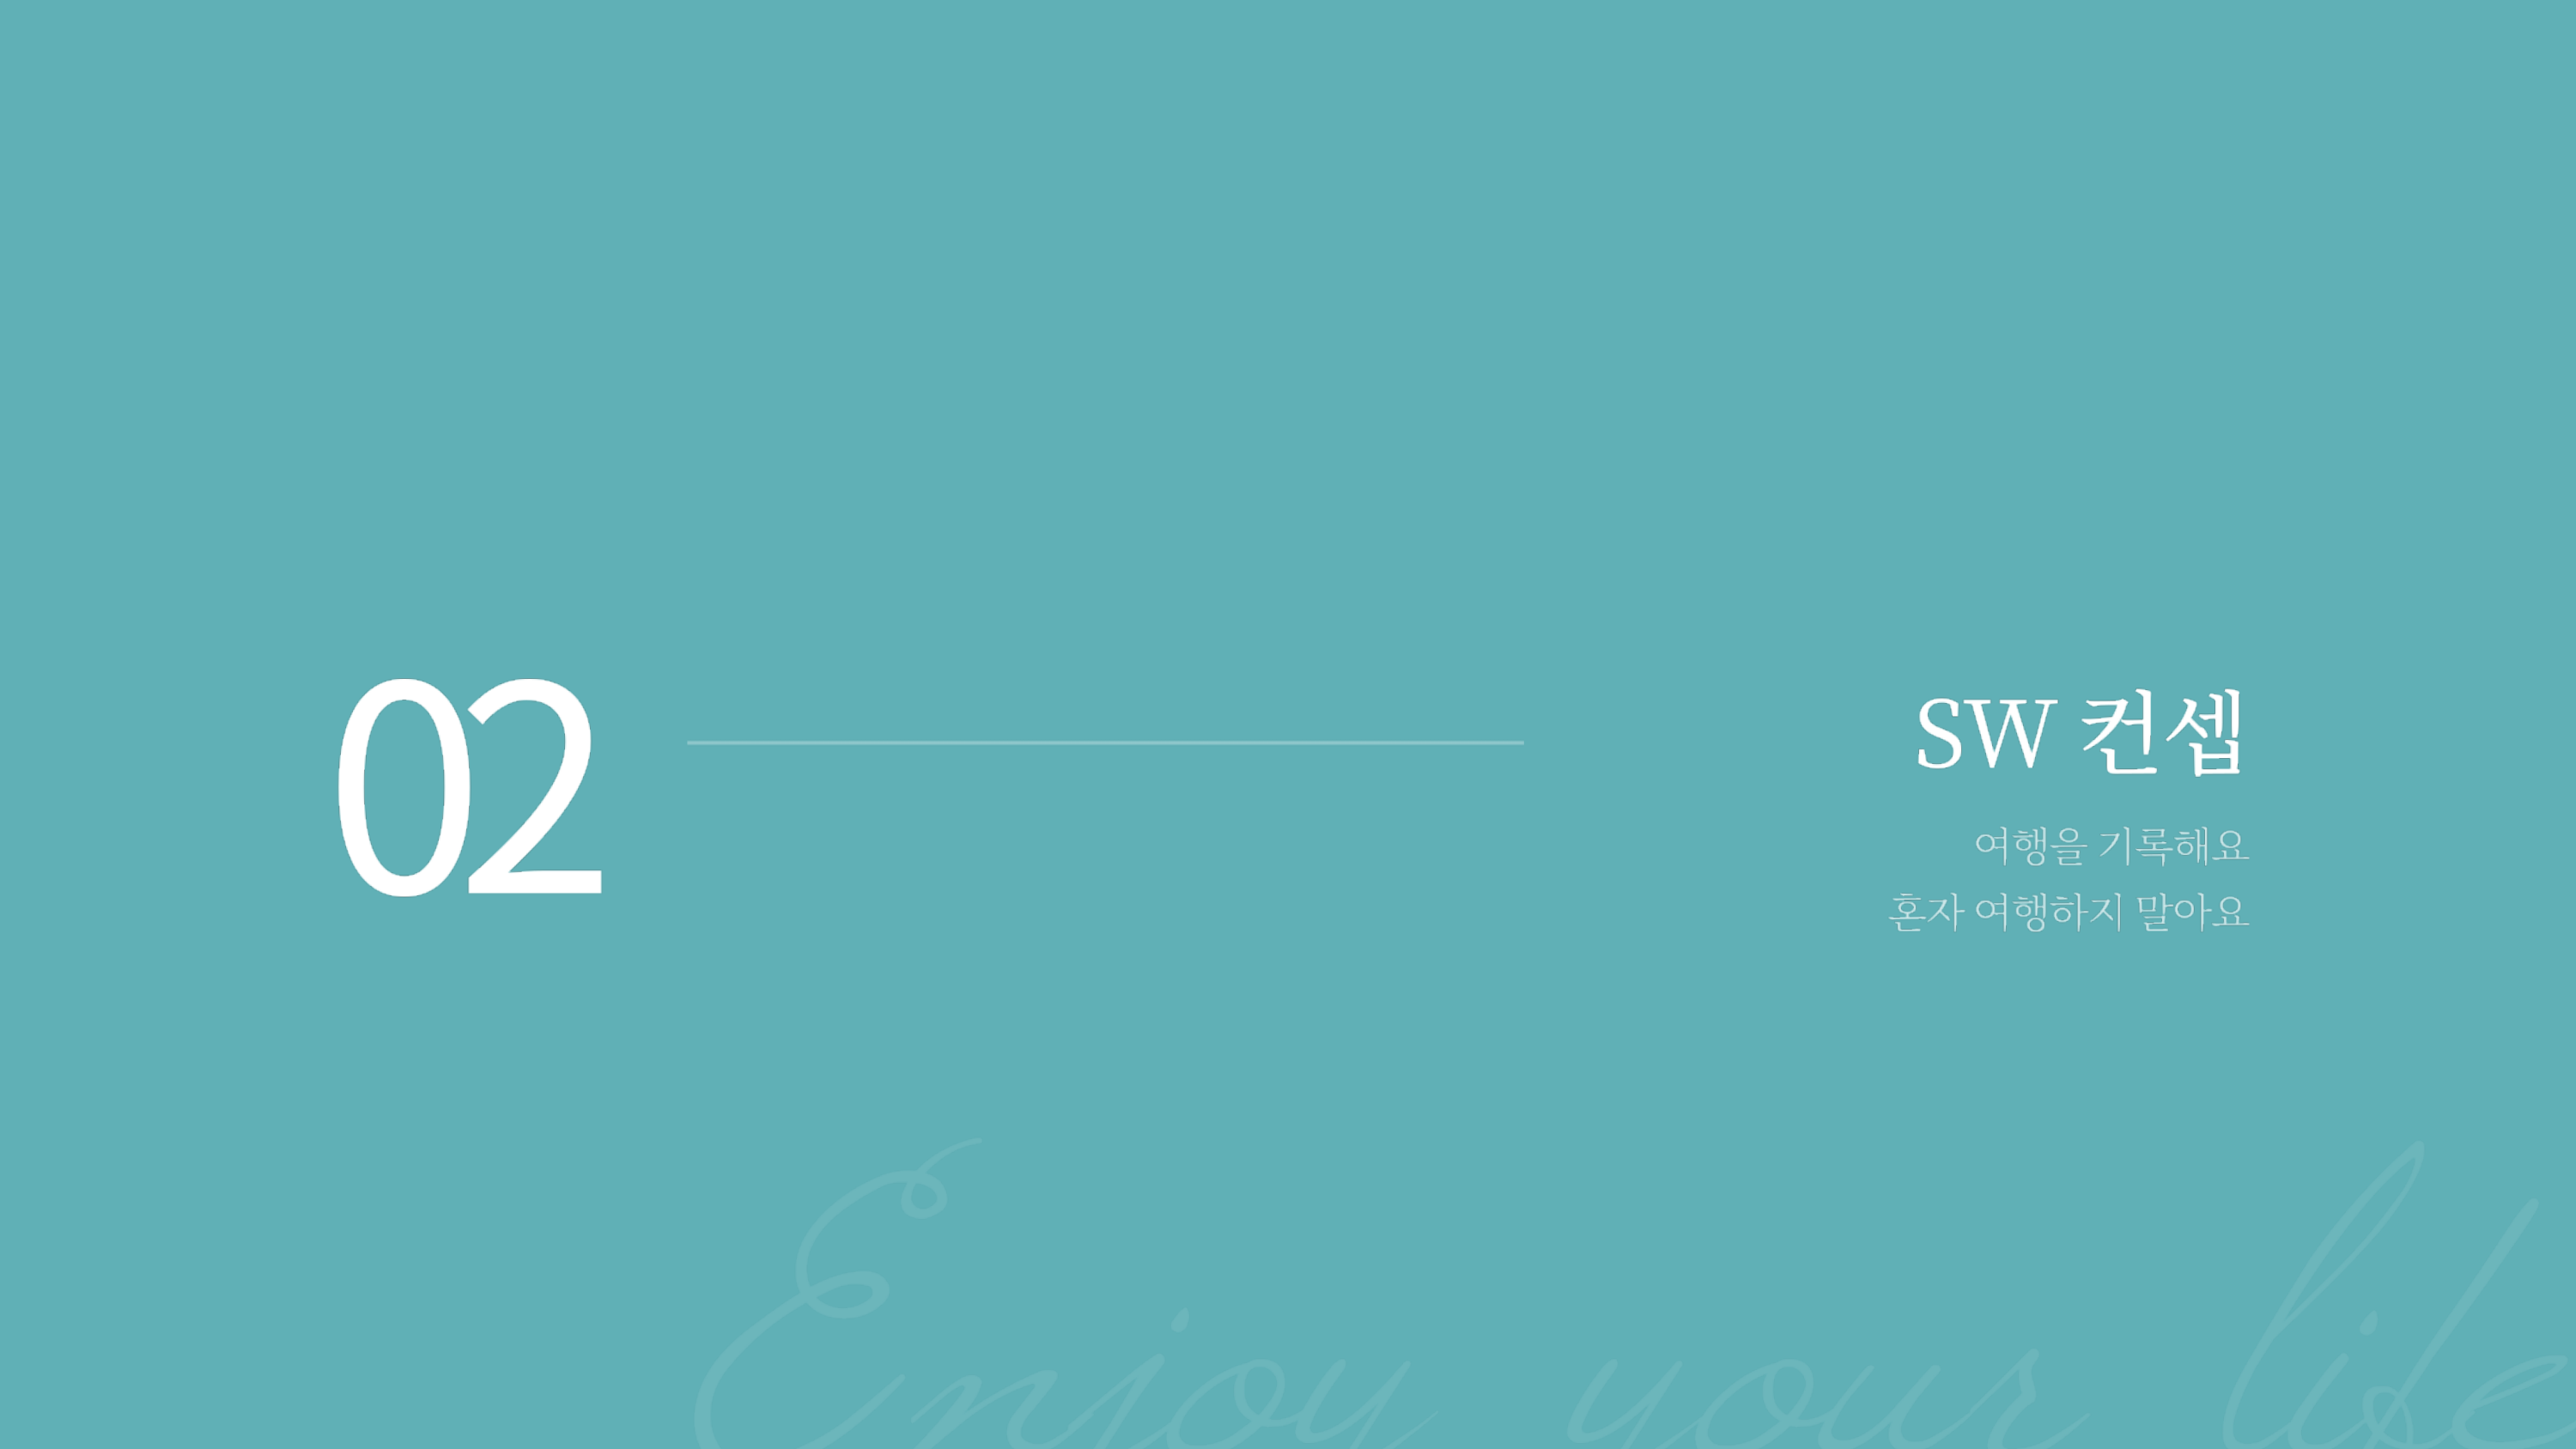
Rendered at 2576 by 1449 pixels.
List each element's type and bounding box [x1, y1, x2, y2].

picture [282, 529, 2576, 1449]
picture [1315, 649, 2293, 952]
text_box [686, 737, 1524, 750]
